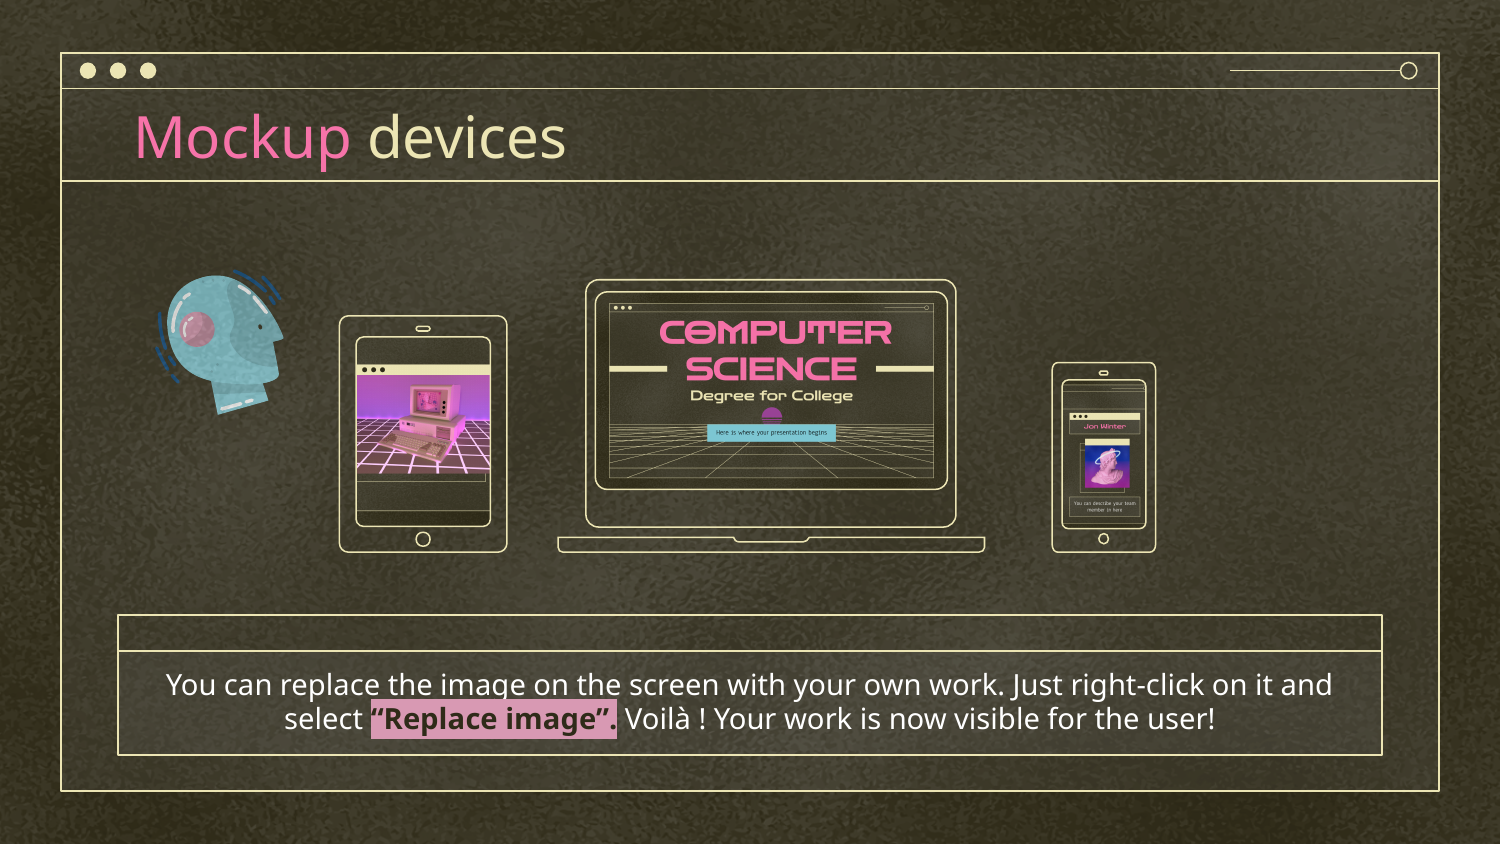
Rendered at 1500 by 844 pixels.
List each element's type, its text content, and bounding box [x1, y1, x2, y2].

subtitle You can replace the image on the screen with your own work. Just right-click on it and select “Replace image”. Voilà ! Your work is now visible for the user! [117, 650, 1383, 756]
text_box [118, 614, 1382, 651]
picture [595, 291, 948, 490]
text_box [557, 279, 985, 553]
title Mockup devices [118, 88, 1382, 182]
picture [1061, 379, 1146, 529]
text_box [1051, 362, 1156, 553]
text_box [339, 315, 508, 553]
